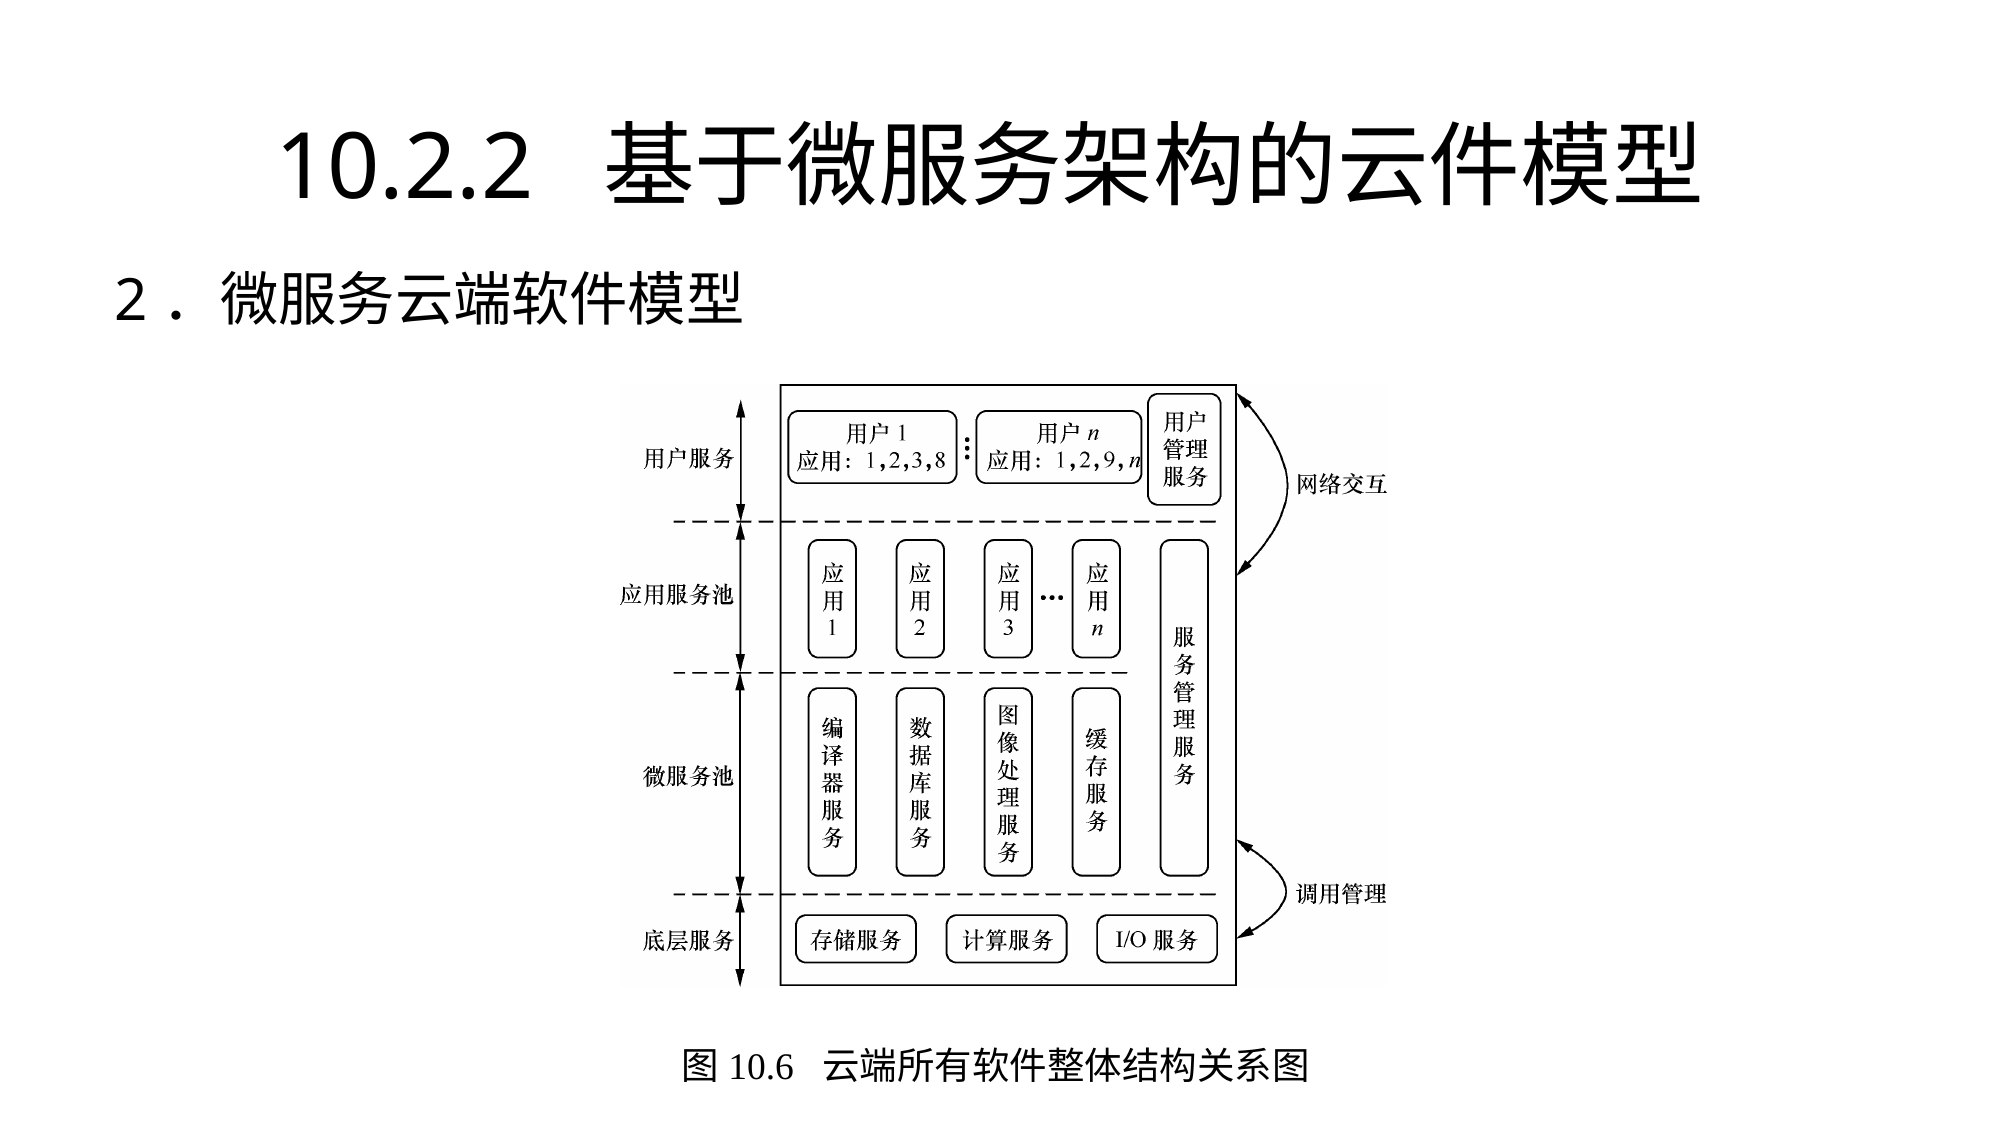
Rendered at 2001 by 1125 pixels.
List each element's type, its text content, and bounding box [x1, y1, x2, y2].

list 2．微服务云端软件模型 [99, 262, 1905, 1035]
picture [620, 384, 1387, 987]
text_box 图10.6 云端所有软件整体结构关系图 [667, 1034, 1333, 1095]
title 10.2.2 基于微服务架构的云件模型 [137, 59, 1863, 262]
